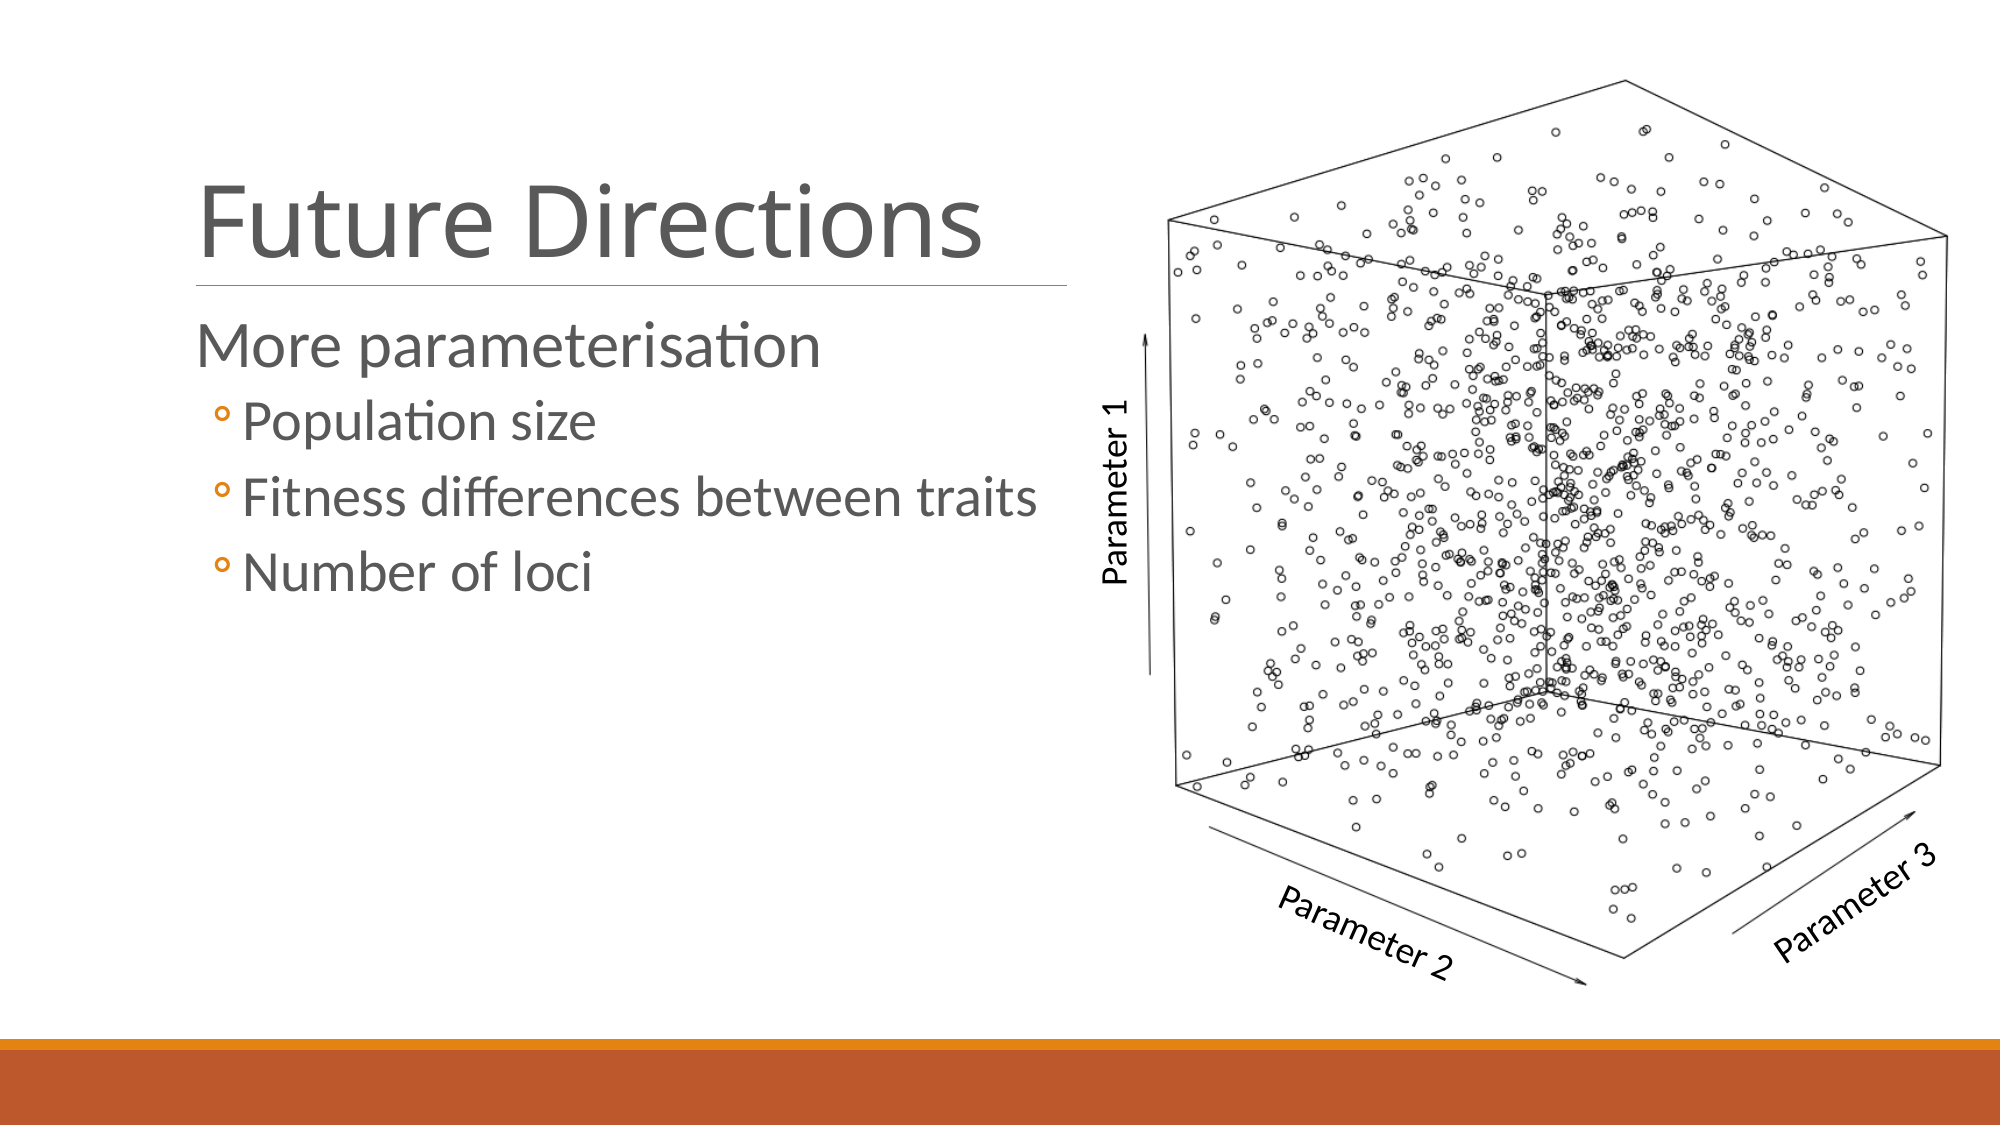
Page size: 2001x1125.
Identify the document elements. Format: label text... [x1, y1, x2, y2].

title Future Directions [180, 47, 1065, 285]
list More parameterisation Population size Fitness differences between traits Number of loci [180, 302, 1064, 963]
picture [1067, 46, 2000, 1029]
